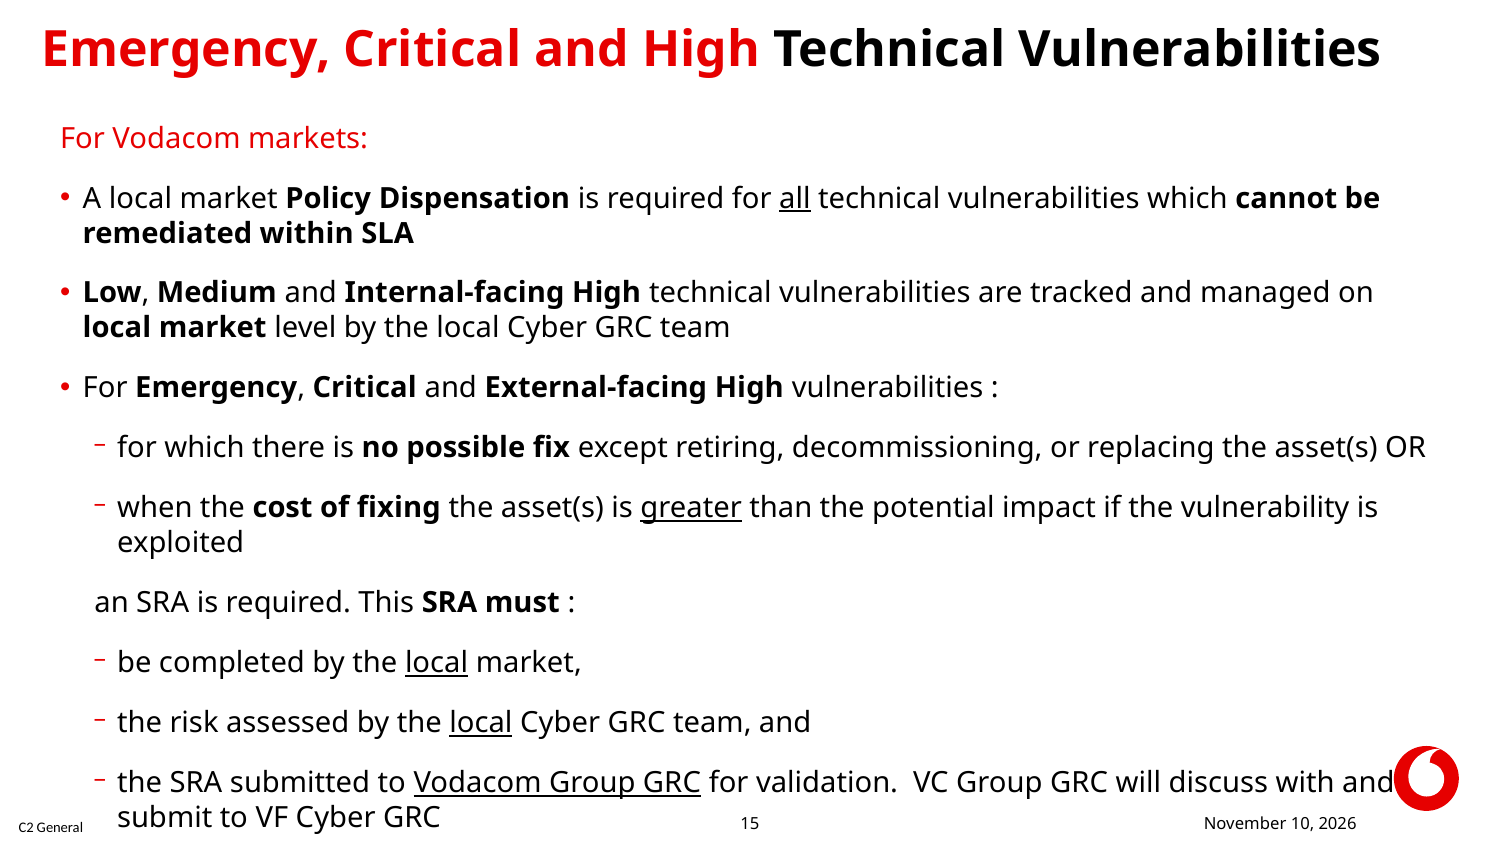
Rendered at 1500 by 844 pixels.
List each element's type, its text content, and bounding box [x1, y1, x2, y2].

slide_number 15 [716, 796, 784, 836]
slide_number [1006, 796, 1357, 836]
title Emergency, Critical and High Technical Vulnerabilities [41, 27, 1473, 86]
text_box For Vodacom markets: A local market Policy Dispensation is required for all technical vulnerabilities which cannot be remediated within SLA Low, Medium and Internal-facing High technical vulnerabilities are tracked and managed on local market level by the local Cyber GRC team For Emergency, Critical and External-facing High vulnerabilities : for which there is no possible fix except retiring, decommissioning, or replacing the asset(s) OR when the cost of fixing the asset(s) is greater than the potential impact if the vulnerability is exploited an SRA is required. This SRA must : be completed by the local market, the risk assessed by the local Cyber GRC team, and the SRA submitted to Vodacom Group GRC for validation. VC Group GRC will discuss with and submit to VF Cyber GRC [59, 118, 1447, 782]
